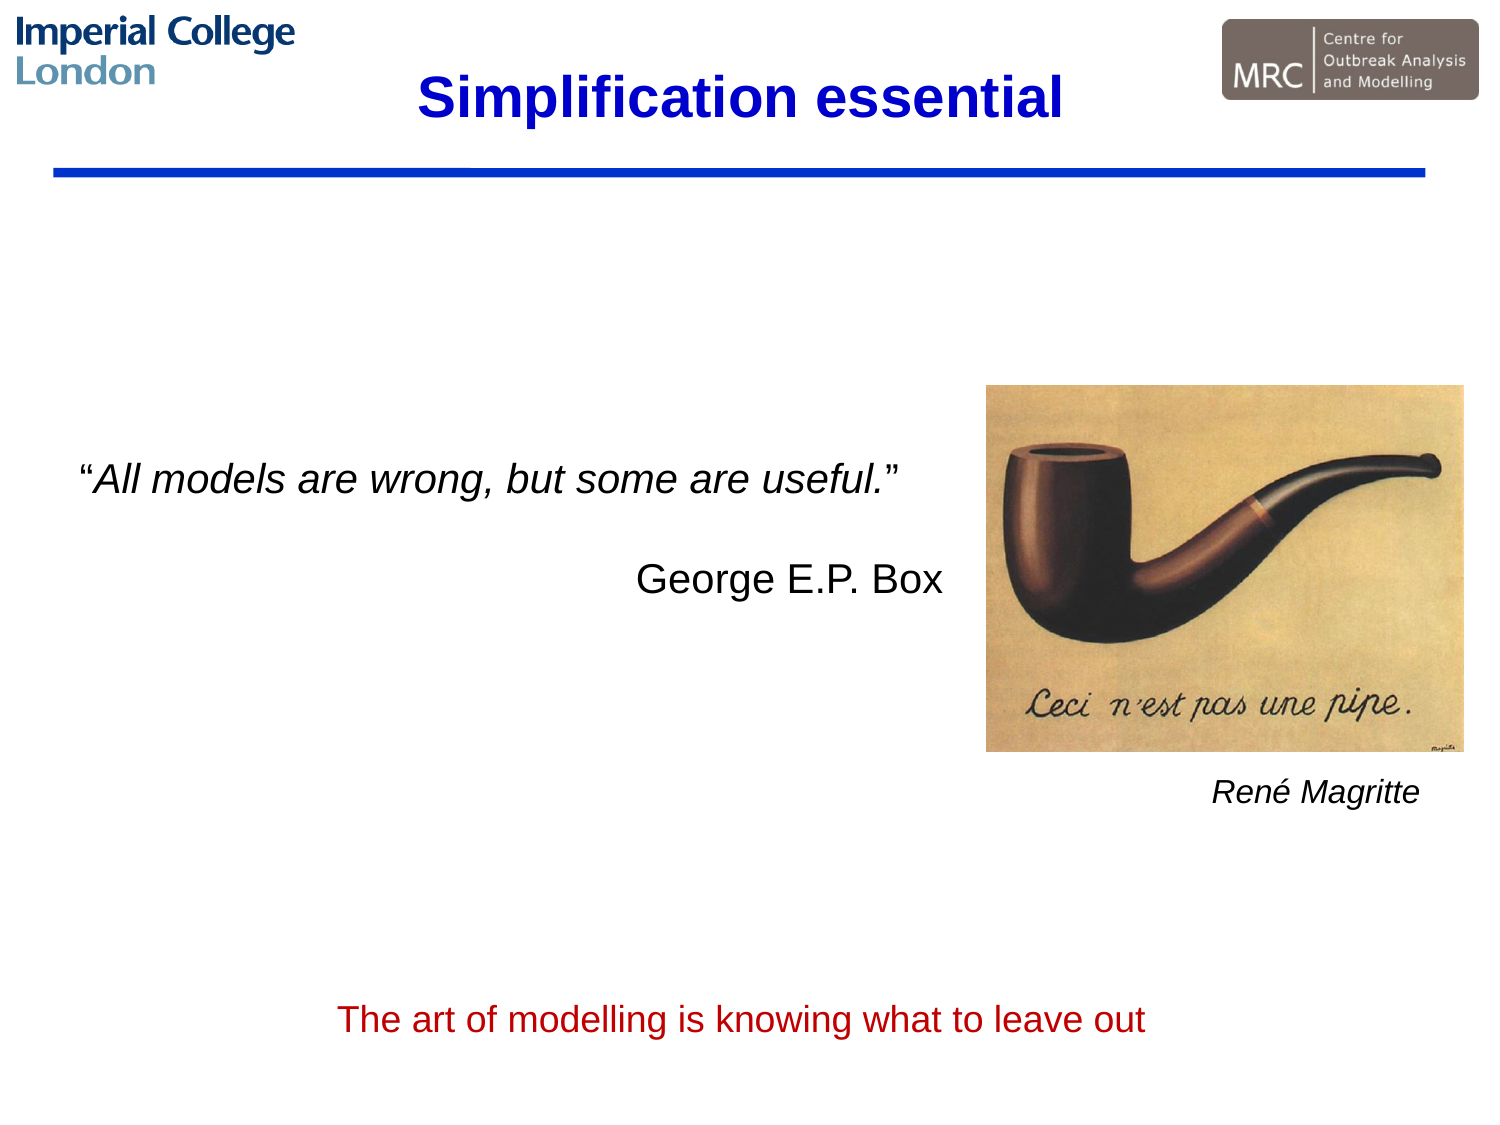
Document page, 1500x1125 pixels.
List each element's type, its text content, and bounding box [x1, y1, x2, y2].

picture [1222, 19, 1479, 100]
picture [17, 15, 295, 85]
picture [986, 385, 1464, 752]
text_box “All models are wrong, but some are useful.” George E.P. Box [64, 444, 959, 610]
text_box Simplification essential [144, 51, 1339, 137]
text_box The art of modelling is knowing what to leave out [322, 987, 1161, 1048]
text_box René Magritte [1196, 763, 1436, 818]
